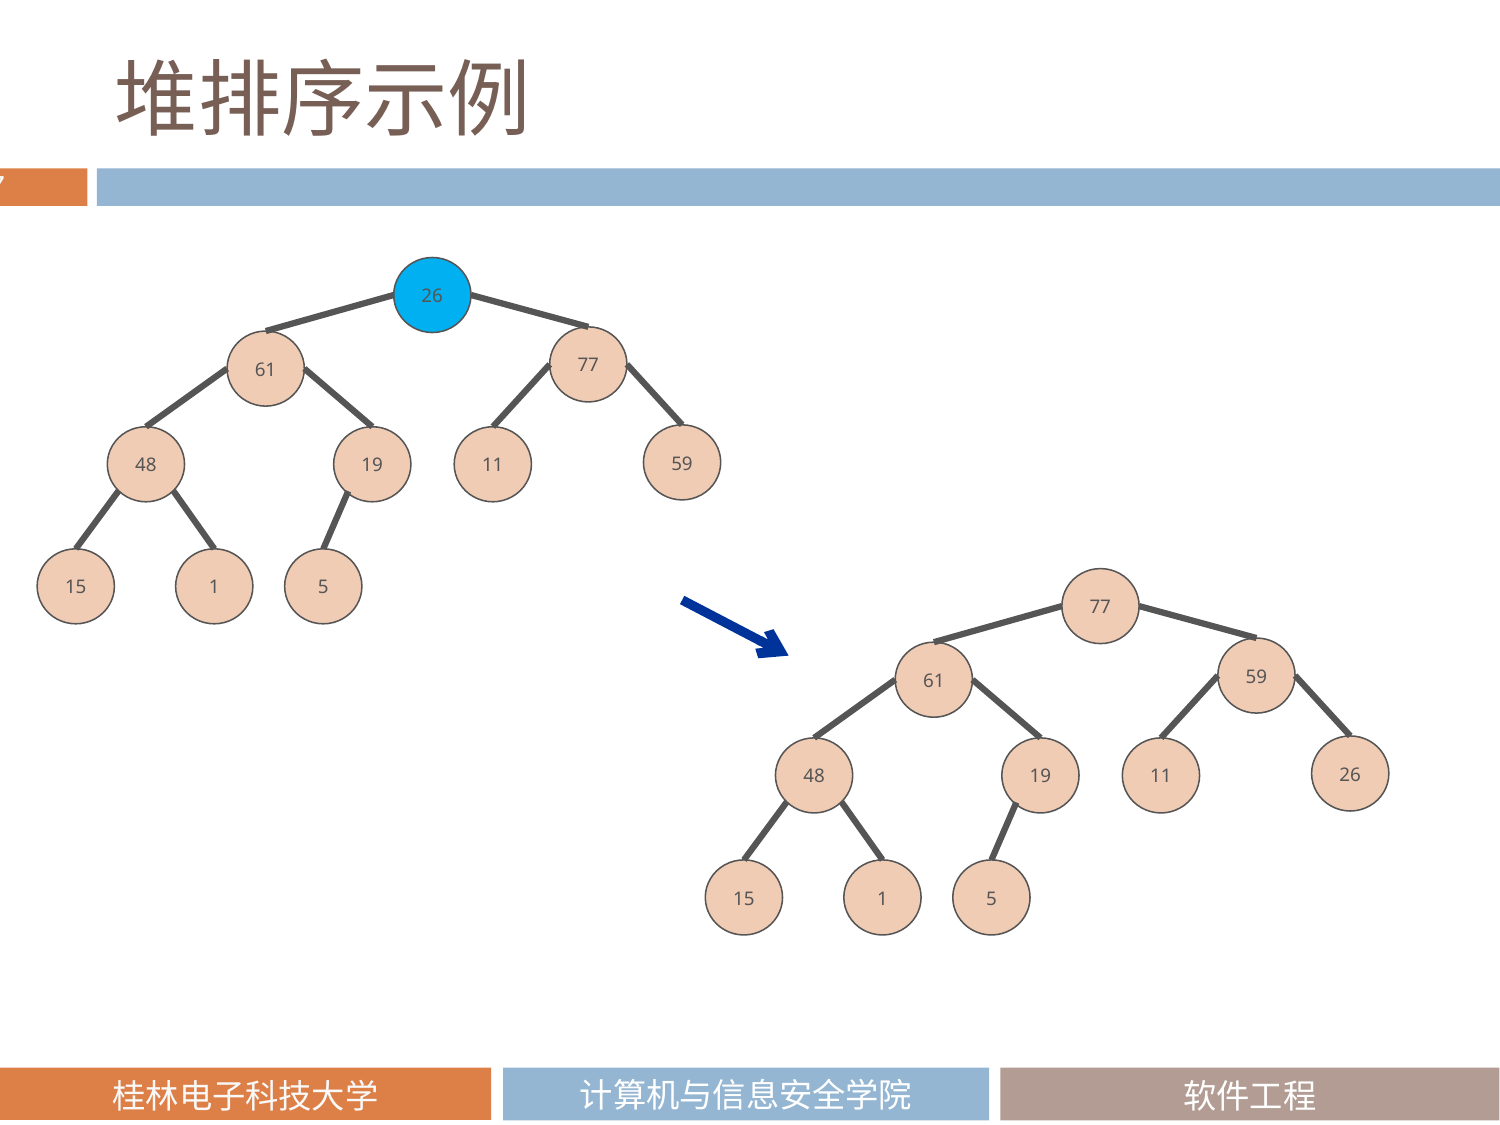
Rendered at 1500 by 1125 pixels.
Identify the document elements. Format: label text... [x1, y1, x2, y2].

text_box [1295, 675, 1351, 736]
title 堆排序示例 [99, 37, 1438, 155]
text_box 1 [843, 859, 922, 935]
text_box 59 [643, 424, 721, 500]
text_box 1 [175, 548, 253, 624]
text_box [173, 490, 215, 549]
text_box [991, 802, 1017, 860]
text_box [841, 801, 883, 860]
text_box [470, 294, 589, 327]
text_box 15 [37, 548, 115, 624]
text_box 11 [1122, 737, 1200, 813]
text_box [814, 679, 896, 738]
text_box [1160, 675, 1218, 738]
text_box 48 [107, 426, 185, 502]
text_box 26 [393, 257, 471, 333]
text_box 11 [454, 426, 532, 502]
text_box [1139, 605, 1257, 638]
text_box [323, 491, 349, 549]
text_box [972, 679, 1041, 738]
text_box 15 [705, 860, 783, 935]
text_box 77 [1062, 568, 1139, 644]
text_box 5 [284, 548, 362, 624]
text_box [304, 368, 373, 427]
text_box 19 [1001, 737, 1080, 813]
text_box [626, 364, 683, 425]
text_box 61 [227, 331, 305, 407]
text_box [682, 599, 789, 656]
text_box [492, 364, 550, 427]
text_box 77 [549, 326, 627, 402]
text_box 26 [1311, 736, 1389, 812]
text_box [933, 606, 1062, 643]
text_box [265, 294, 394, 332]
text_box 59 [1217, 638, 1295, 714]
text_box 5 [952, 860, 1031, 935]
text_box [743, 801, 787, 860]
text_box 19 [333, 426, 411, 502]
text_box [145, 368, 228, 427]
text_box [75, 490, 119, 549]
text_box 48 [775, 737, 853, 813]
text_box 61 [895, 642, 973, 718]
